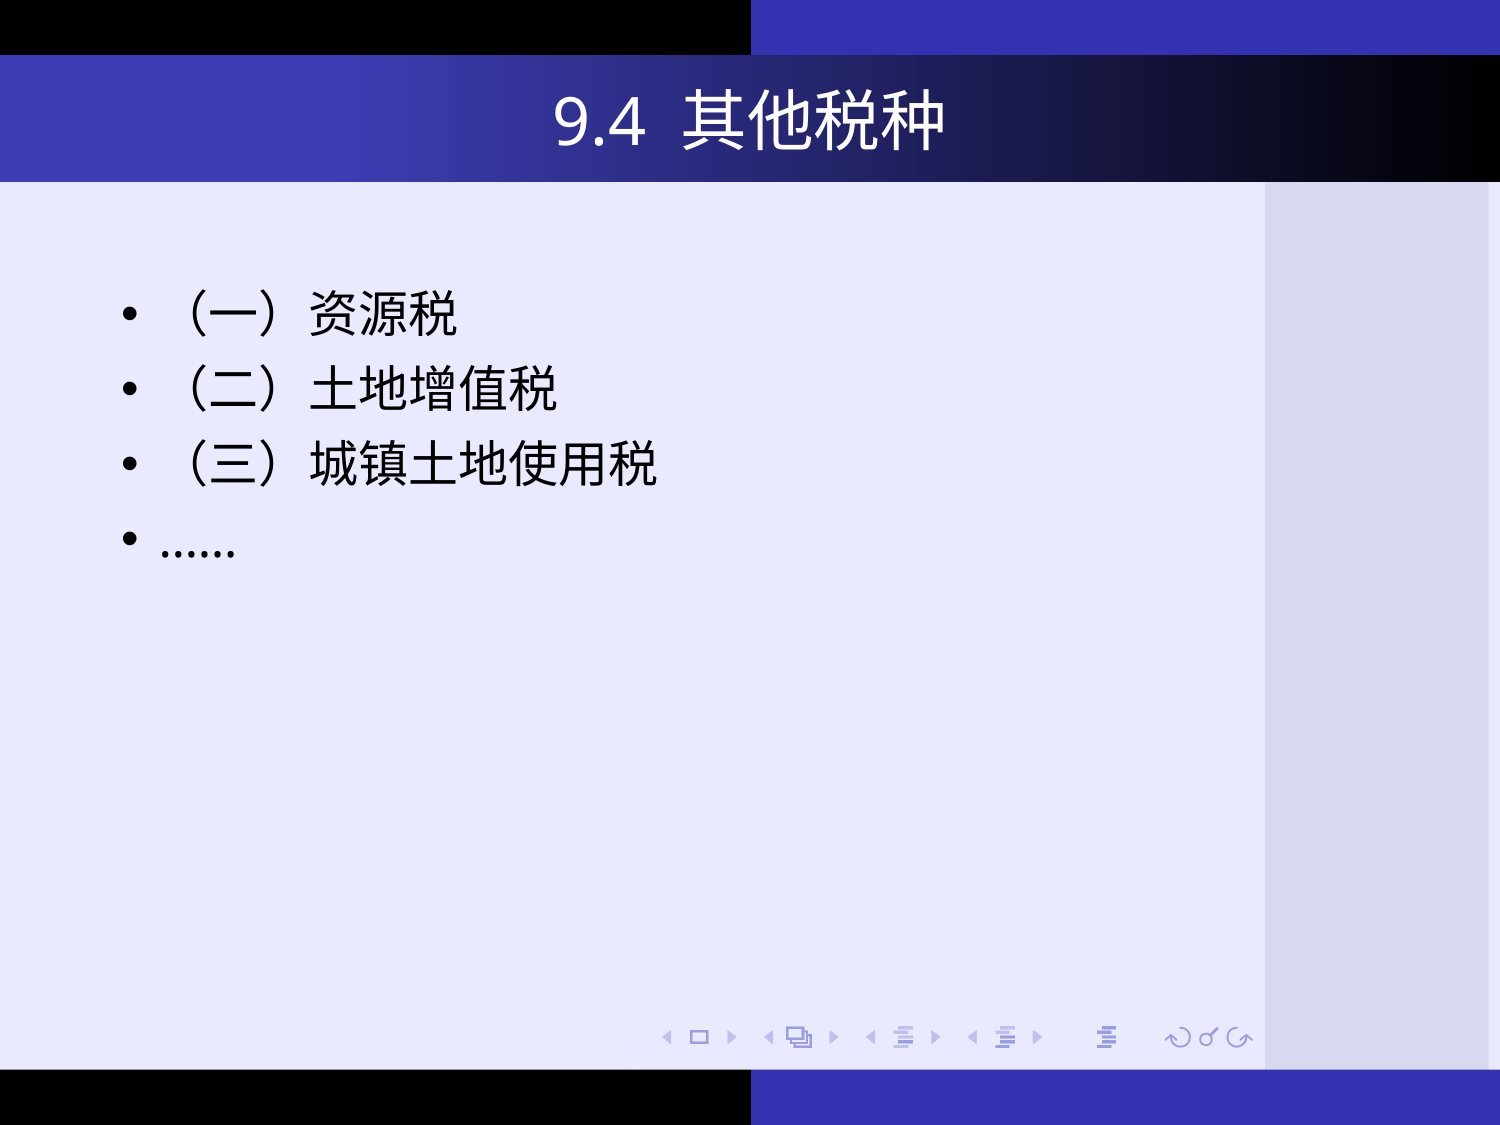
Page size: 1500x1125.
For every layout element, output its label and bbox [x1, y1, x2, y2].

text_box [0, 0, 1500, 1125]
